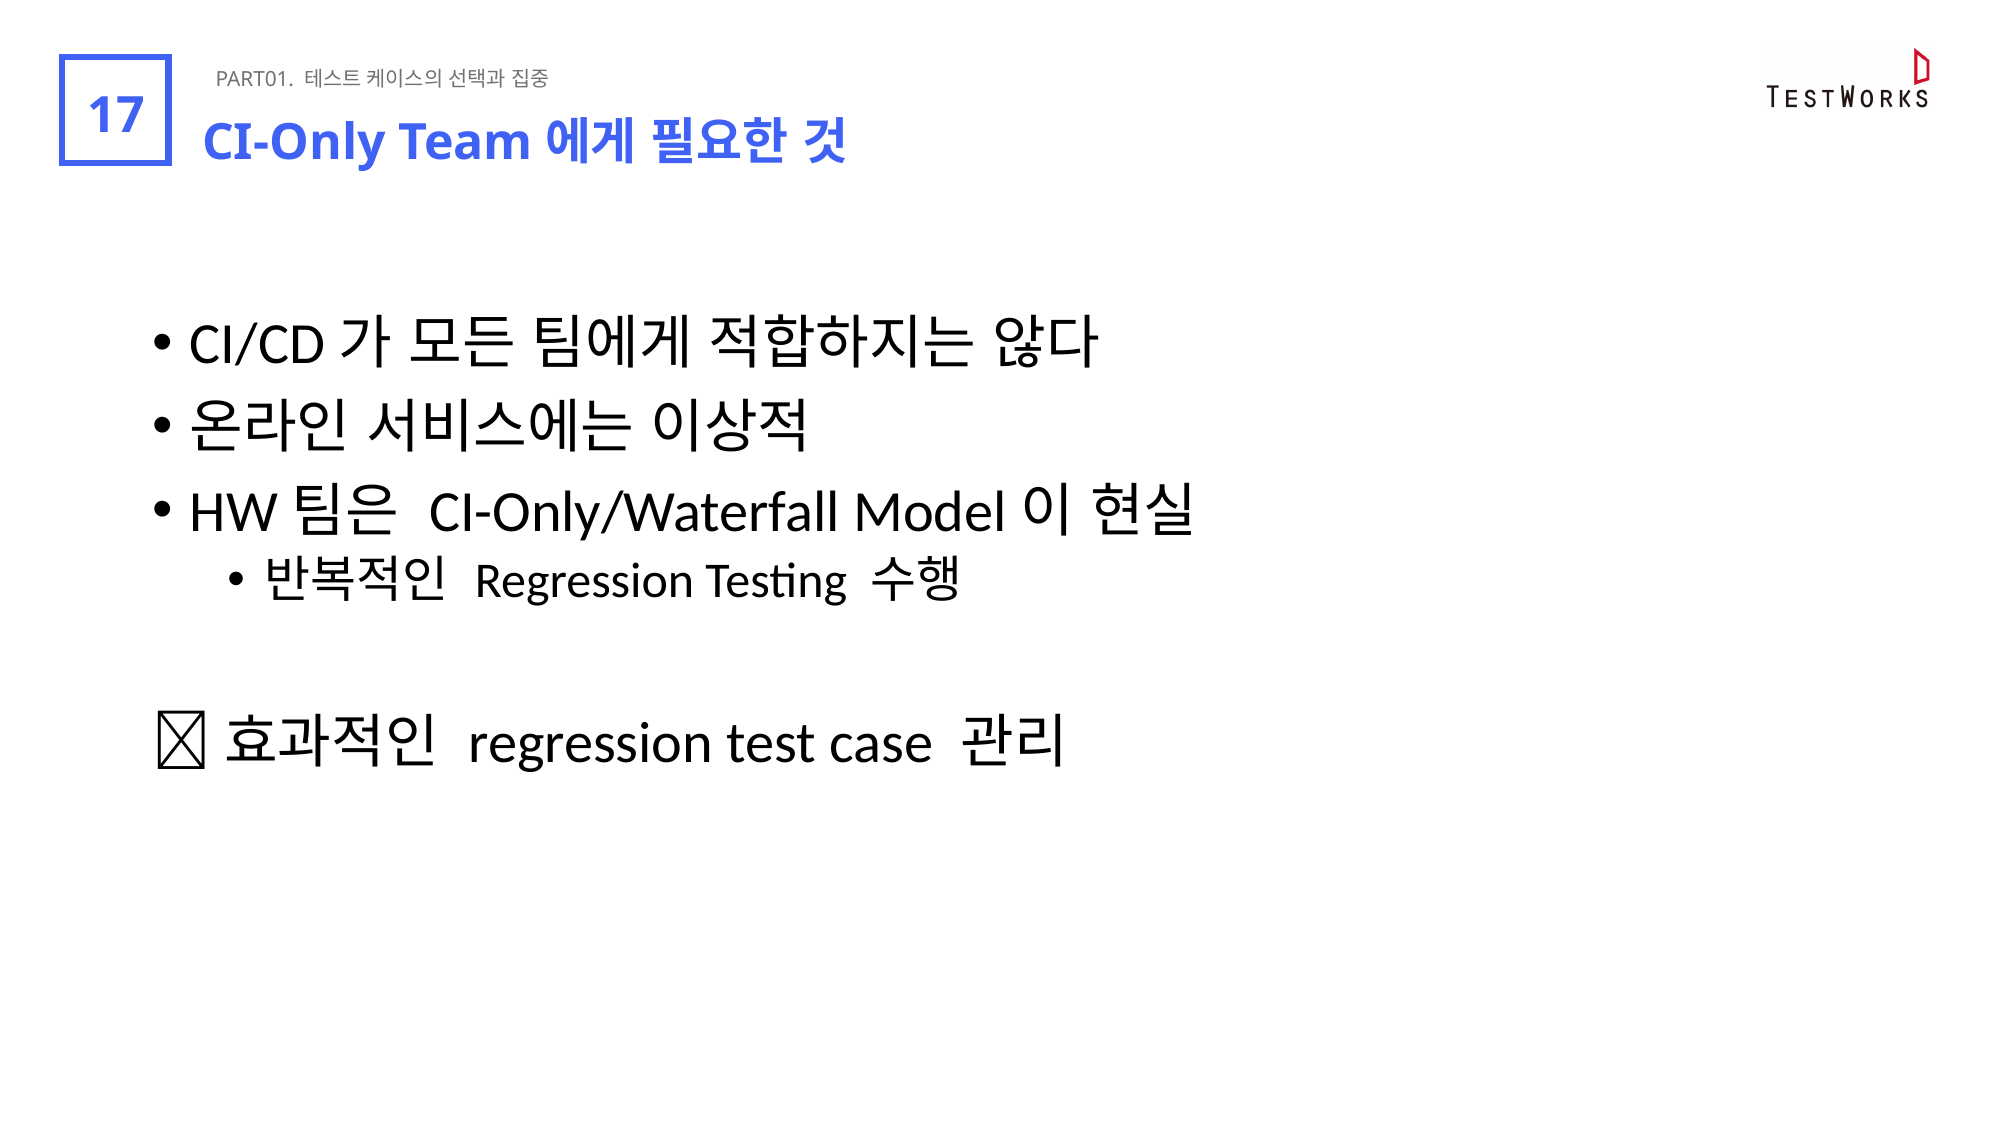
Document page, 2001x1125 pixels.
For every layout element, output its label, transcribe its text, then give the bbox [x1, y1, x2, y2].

text_box [61, 56, 169, 71]
text_box PART01. 테스트 케이스의 선택과 집중 [200, 46, 565, 99]
text_box CI-Only Team에게 필요한 것 [187, 102, 1232, 177]
text_box [61, 150, 169, 164]
text_box 8 [83, 164, 143, 173]
text_box 17 [56, 71, 175, 150]
picture [1766, 46, 1931, 112]
text_box CI/CD가 모든 팀에게 적합하지는 않다 온라인 서비스에는 이상적 HW팀은 CI-Only/Waterfall Model이 현실 반복적인 Regression Testing 수행 효과적인 regression test case 관리 [137, 305, 1588, 924]
